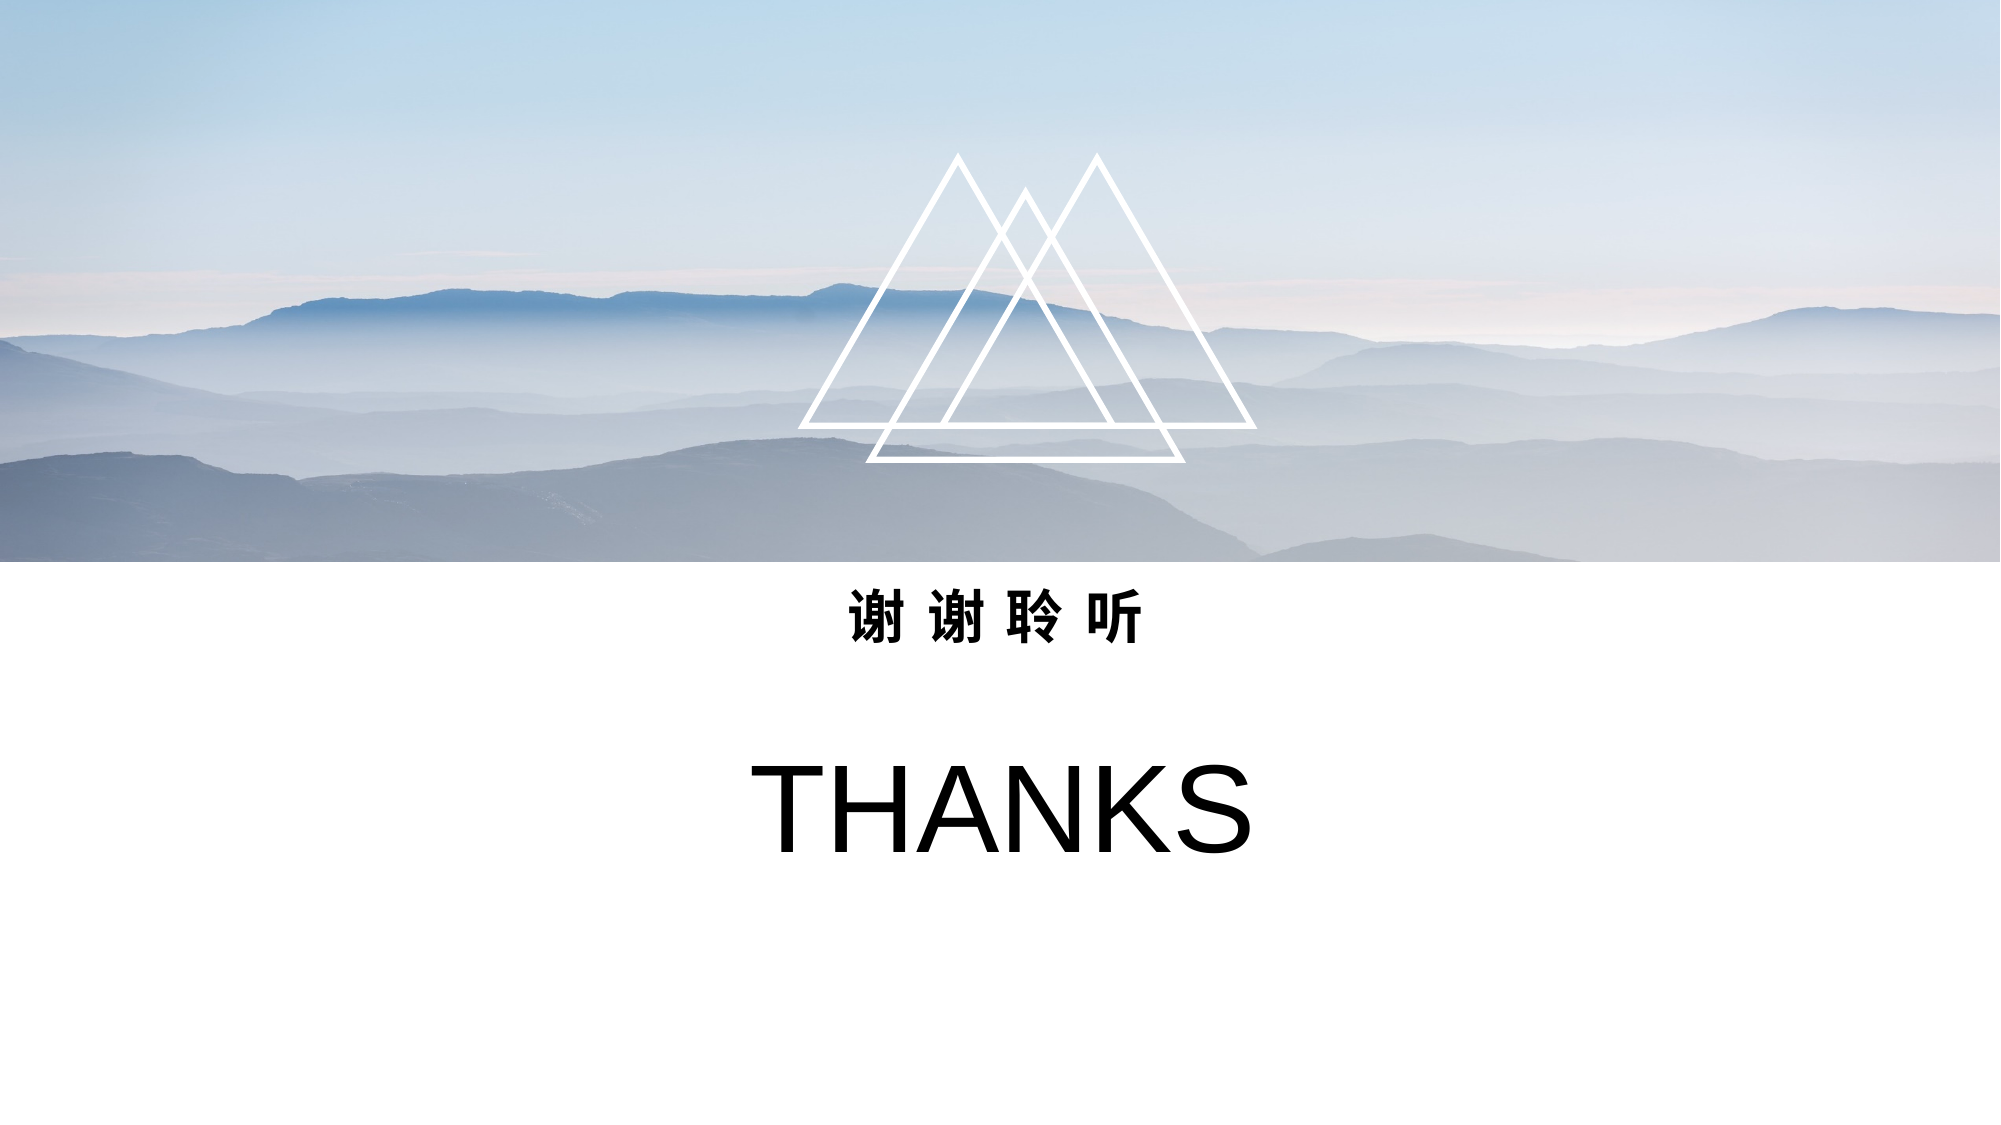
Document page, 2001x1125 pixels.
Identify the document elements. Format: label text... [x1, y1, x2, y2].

text_box THANKS [624, 720, 1381, 886]
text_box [803, 158, 1252, 460]
picture [0, 0, 2000, 562]
text_box 谢谢聆听 [639, 572, 1352, 658]
